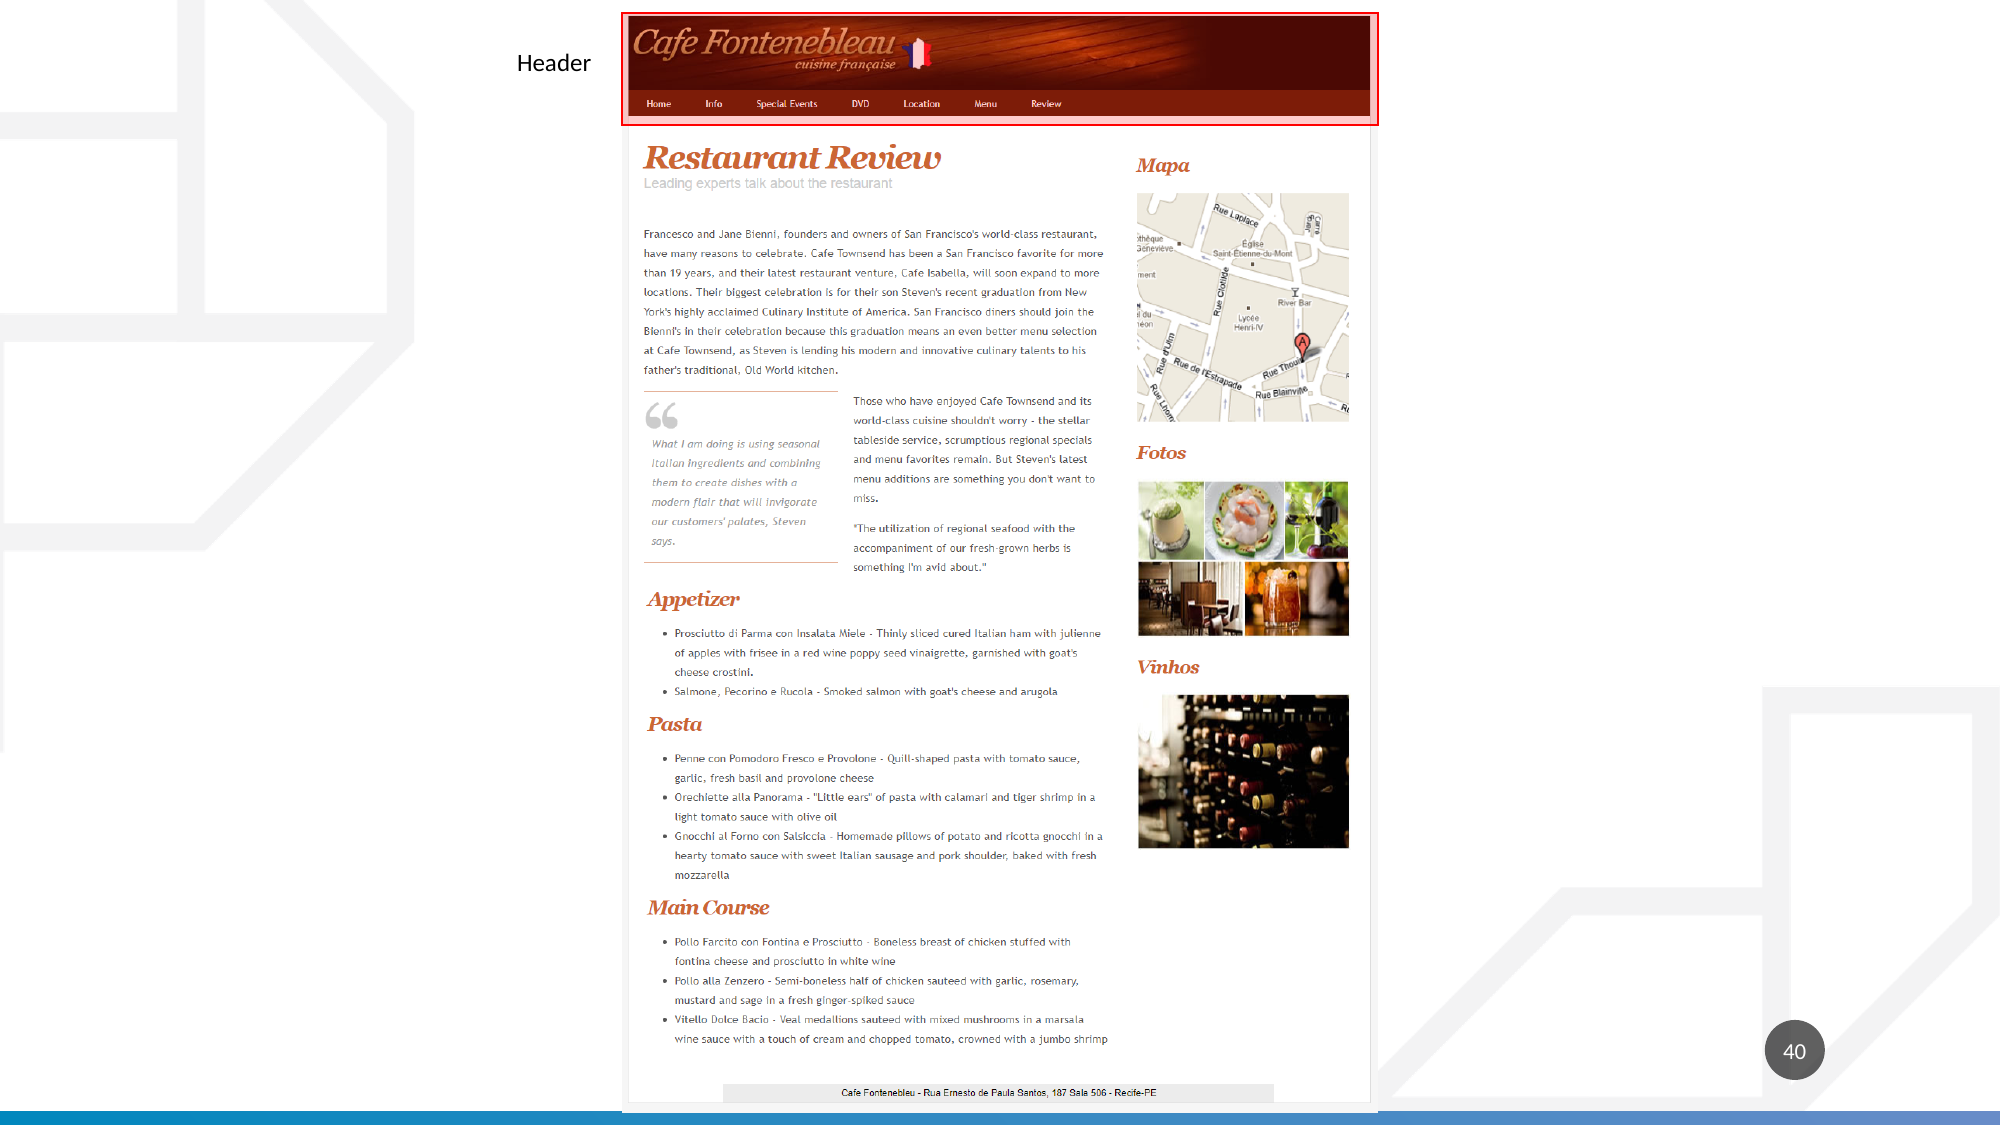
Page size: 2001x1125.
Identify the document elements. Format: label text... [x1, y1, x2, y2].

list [621, 12, 1378, 1113]
slide_number 40 [1764, 1019, 1825, 1080]
picture [0, 0, 2000, 1125]
text_box Header [502, 39, 607, 85]
